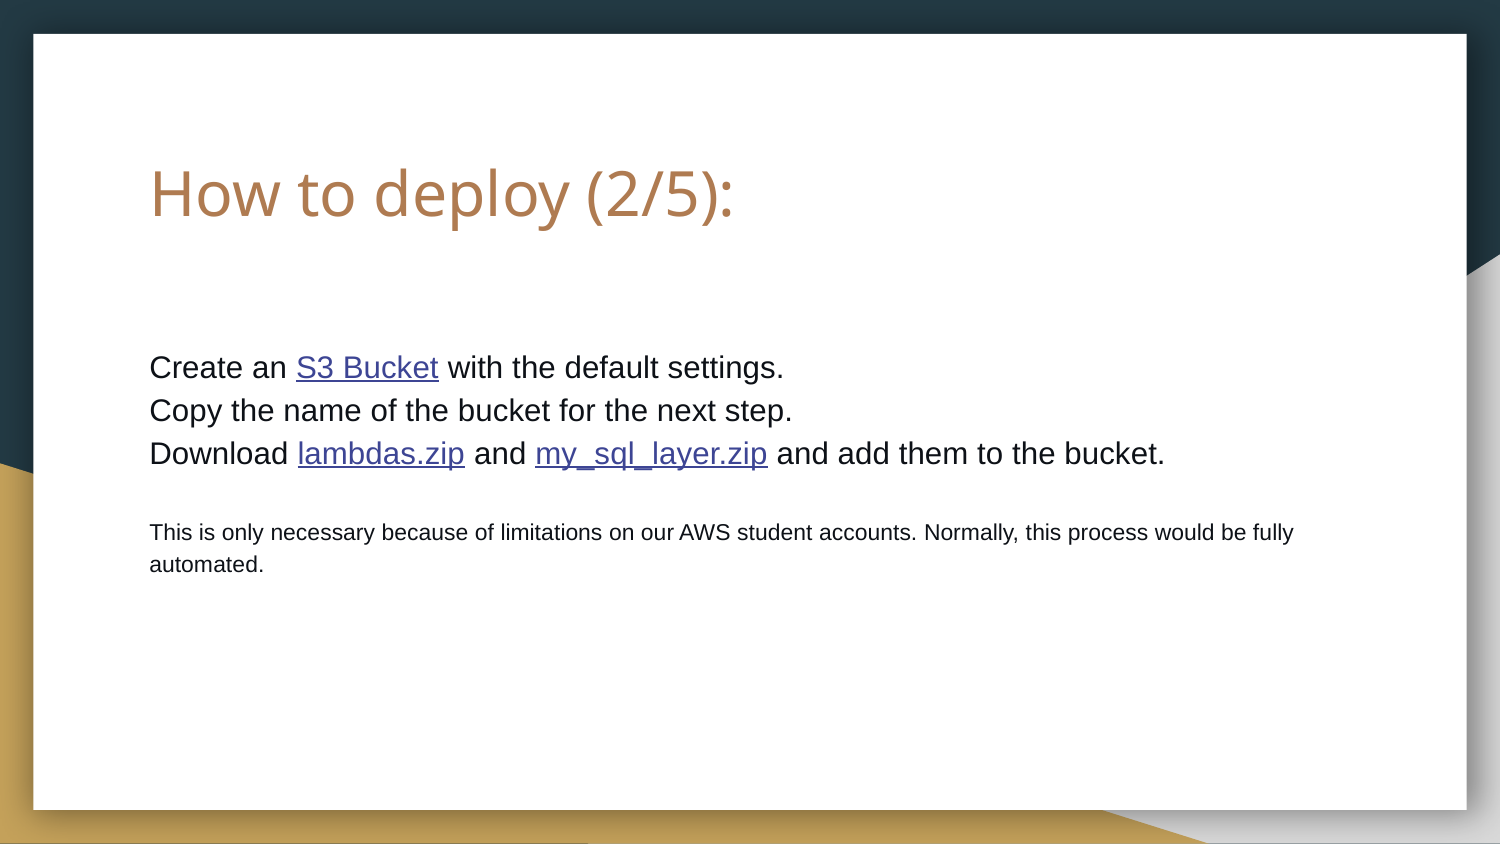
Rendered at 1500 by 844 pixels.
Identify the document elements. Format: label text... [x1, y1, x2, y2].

title How to deploy (2/5): [134, 138, 1366, 296]
list Create an S3 Bucket with the default settings. Copy the name of the bucket for the next step. Download lambdas.zip and my_sql_layer.zip and add them to the bucket. This is only necessary because of limitations on our AWS student accounts. Normally, this process would be fully automated. [134, 326, 1366, 729]
